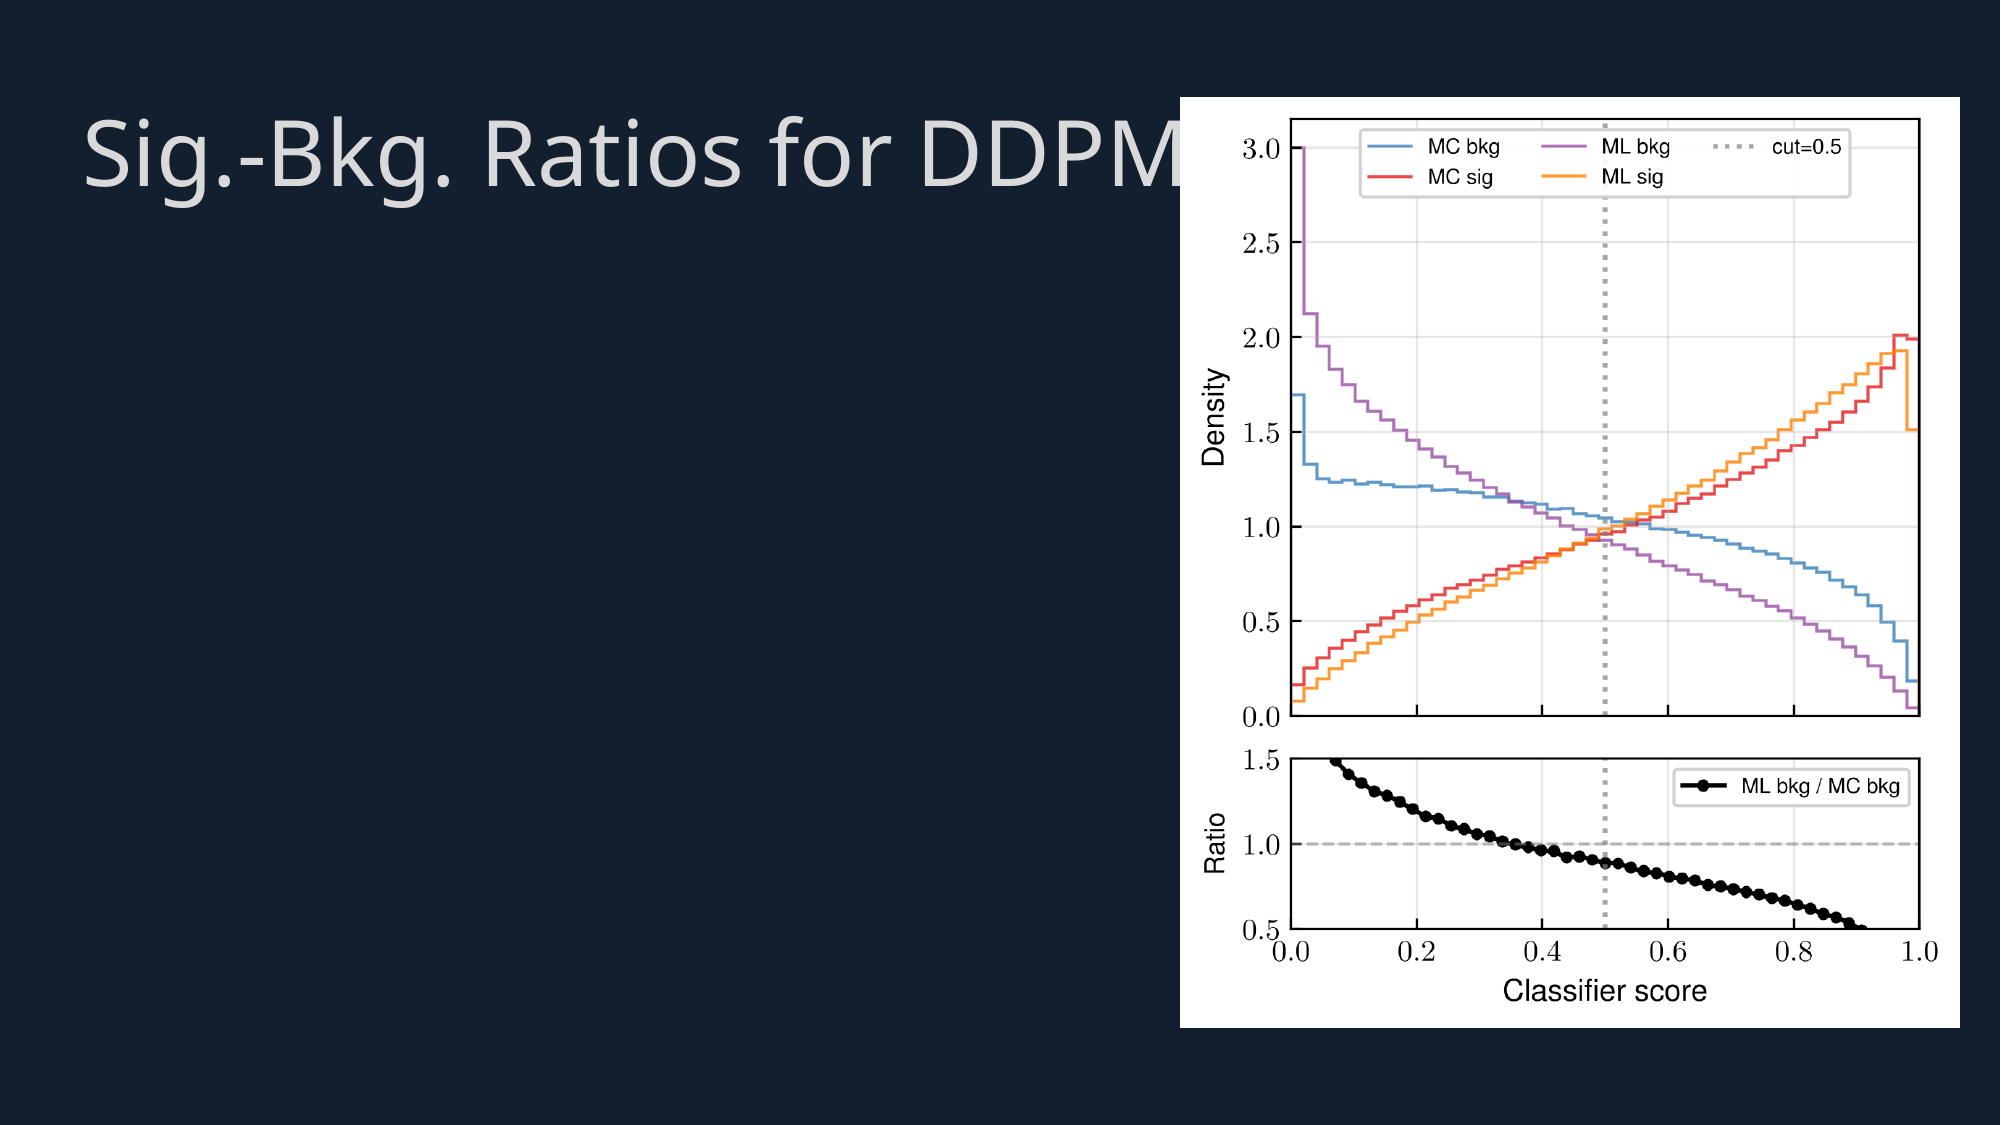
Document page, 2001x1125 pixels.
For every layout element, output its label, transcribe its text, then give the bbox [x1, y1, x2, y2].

title Sig.-Bkg. Ratios for DDPM [67, 48, 1793, 266]
picture [1180, 97, 1960, 1028]
